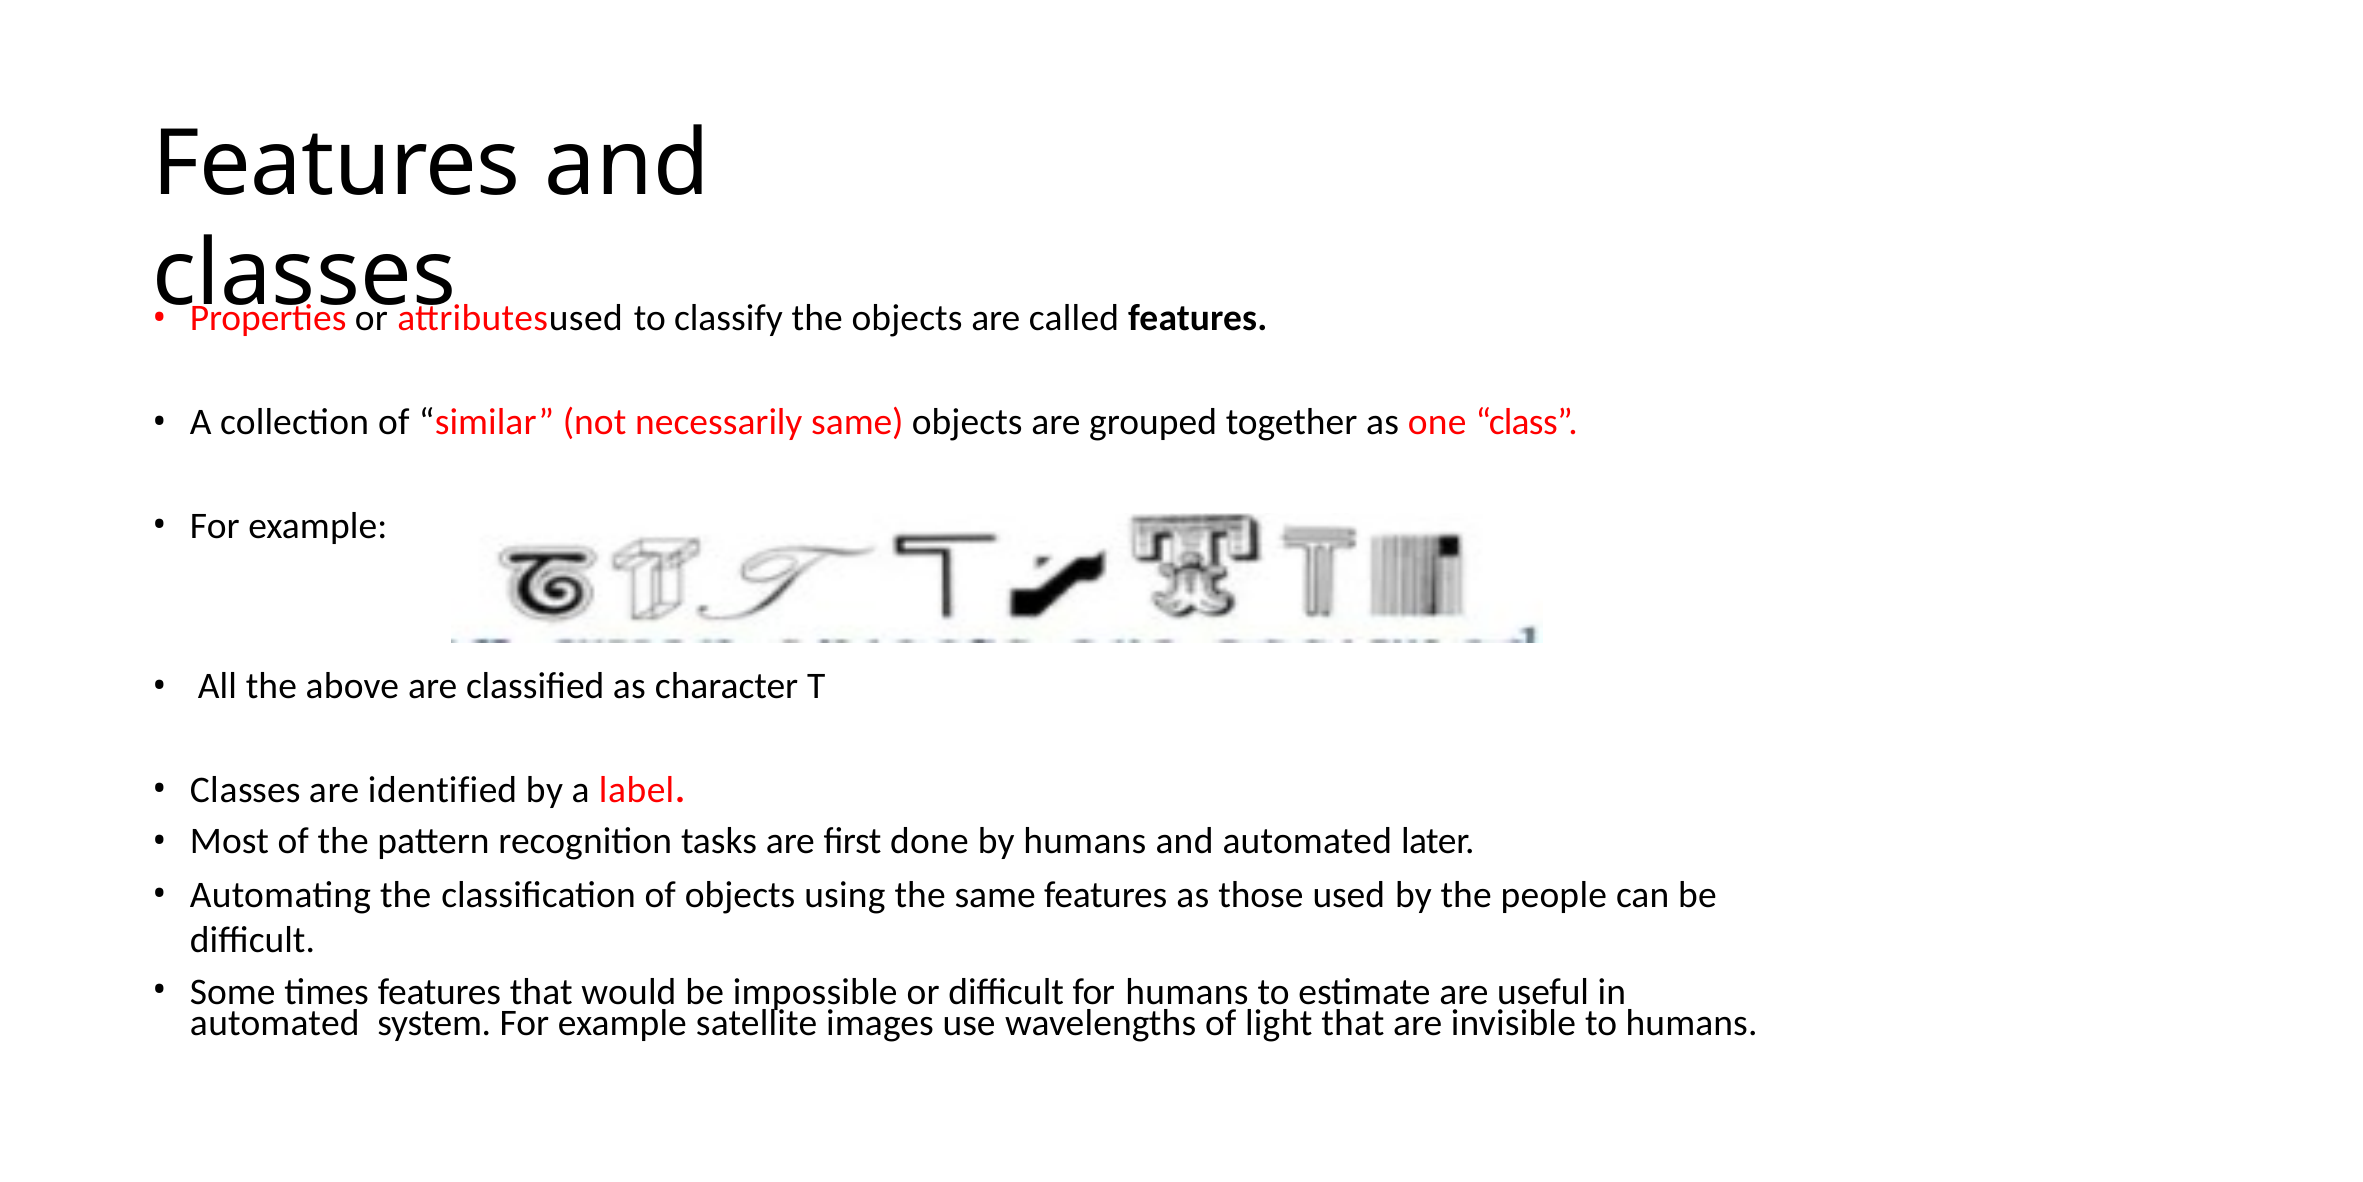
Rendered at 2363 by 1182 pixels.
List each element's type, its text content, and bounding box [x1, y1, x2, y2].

text_box Properties or attributesused to classify the objects are called features. A collection of “similar” (not necessarily same) objects are grouped together as one “class”. For example: [150, 291, 1581, 546]
title Features and classes [150, 99, 908, 291]
text_box All the above are classified as character T Classes are identified by a label. Most of the pattern recognition tasks are first done by humans and automated later. Automating the classification of objects using the same features as those used by the people can be difficult. Some times features that would be impossible or difficult for humans to estimate are useful in automated system. For example satellite images use wavelengths of light that are invisible to humans. [150, 658, 1846, 1042]
picture [451, 512, 1543, 643]
